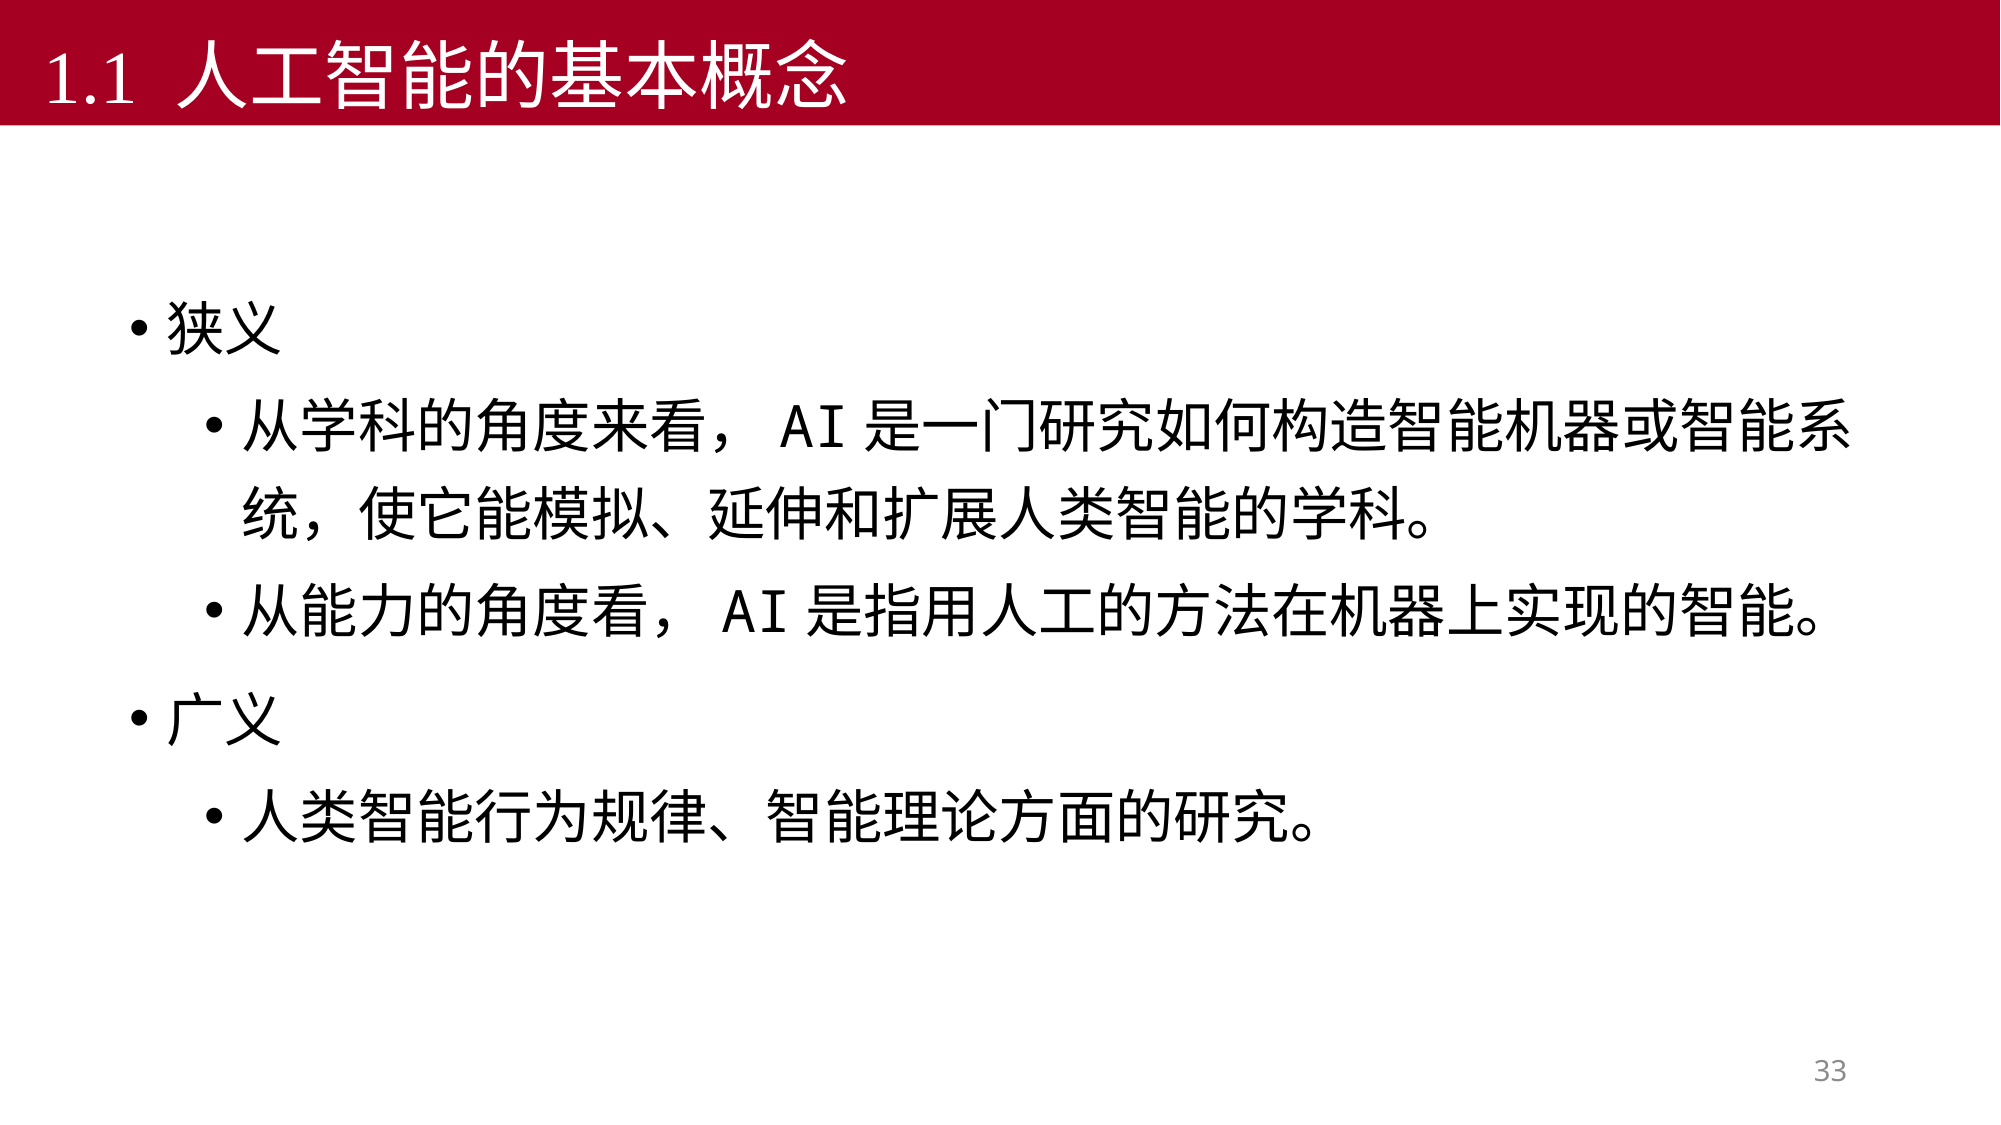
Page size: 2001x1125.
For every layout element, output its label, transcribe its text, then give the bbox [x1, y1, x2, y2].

list 狭义 从学科的角度来看，AI是一门研究如何构造智能机器或智能系统，使它能模拟、延伸和扩展人类智能的学科。 从能力的角度看，AI是指用人工的方法在机器上实现的智能。 广义 人类智能行为规律、智能理论方面的研究。 [114, 267, 1886, 943]
text_box 1.1 人工智能的基本概念 [0, 0, 2000, 126]
slide_number 33 [1412, 1042, 1863, 1103]
